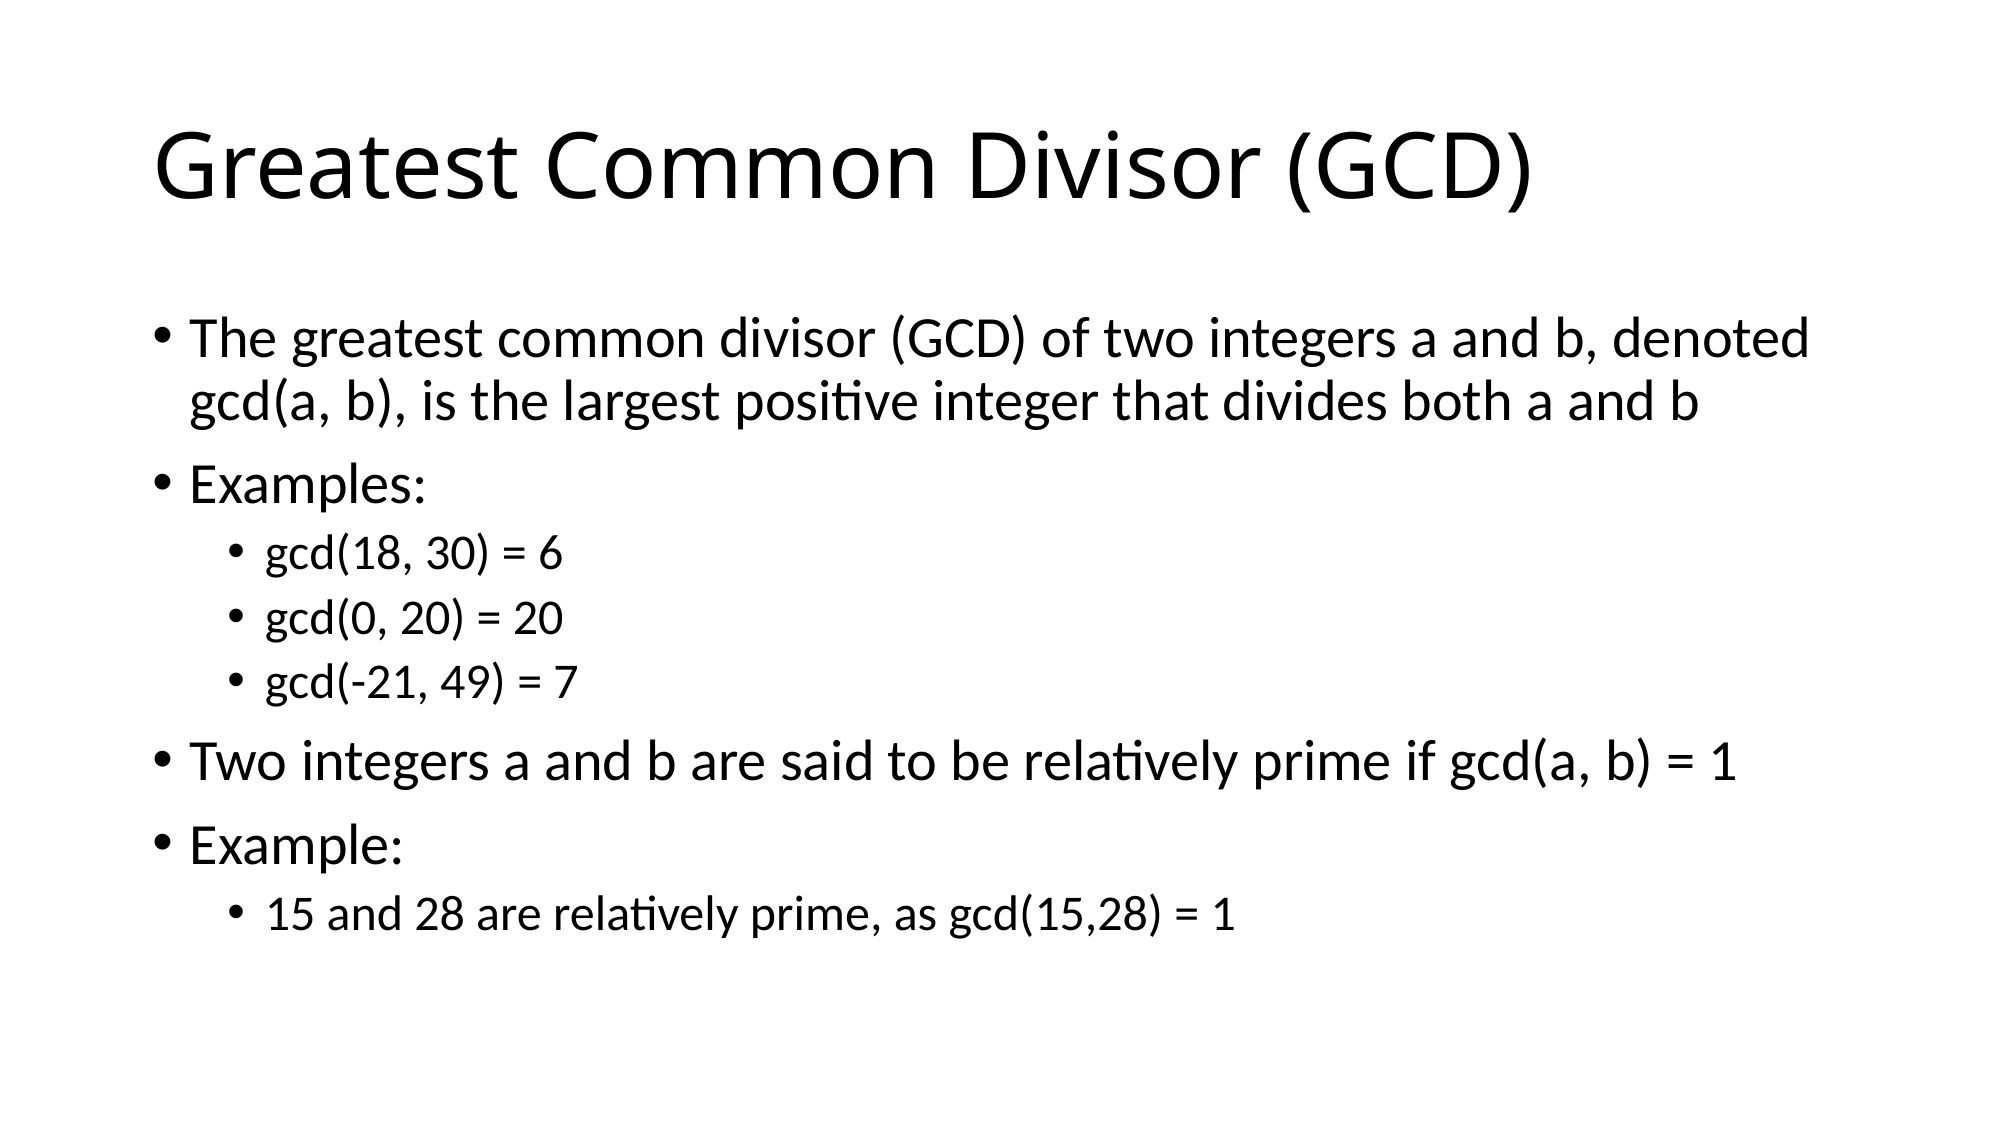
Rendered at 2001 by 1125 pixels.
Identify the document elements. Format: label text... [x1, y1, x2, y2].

list The greatest common divisor (GCD) of two integers a and b, denoted gcd(a, b), is the largest positive integer that divides both a and b Examples: gcd(18, 30) = 6 gcd(0, 20) = 20 gcd(-21, 49) = 7 Two integers a and b are said to be relatively prime if gcd(a, b) = 1 Example: 15 and 28 are relatively prime, as gcd(15,28) = 1 [137, 299, 1863, 1077]
title Greatest Common Divisor (GCD) [137, 59, 1863, 278]
